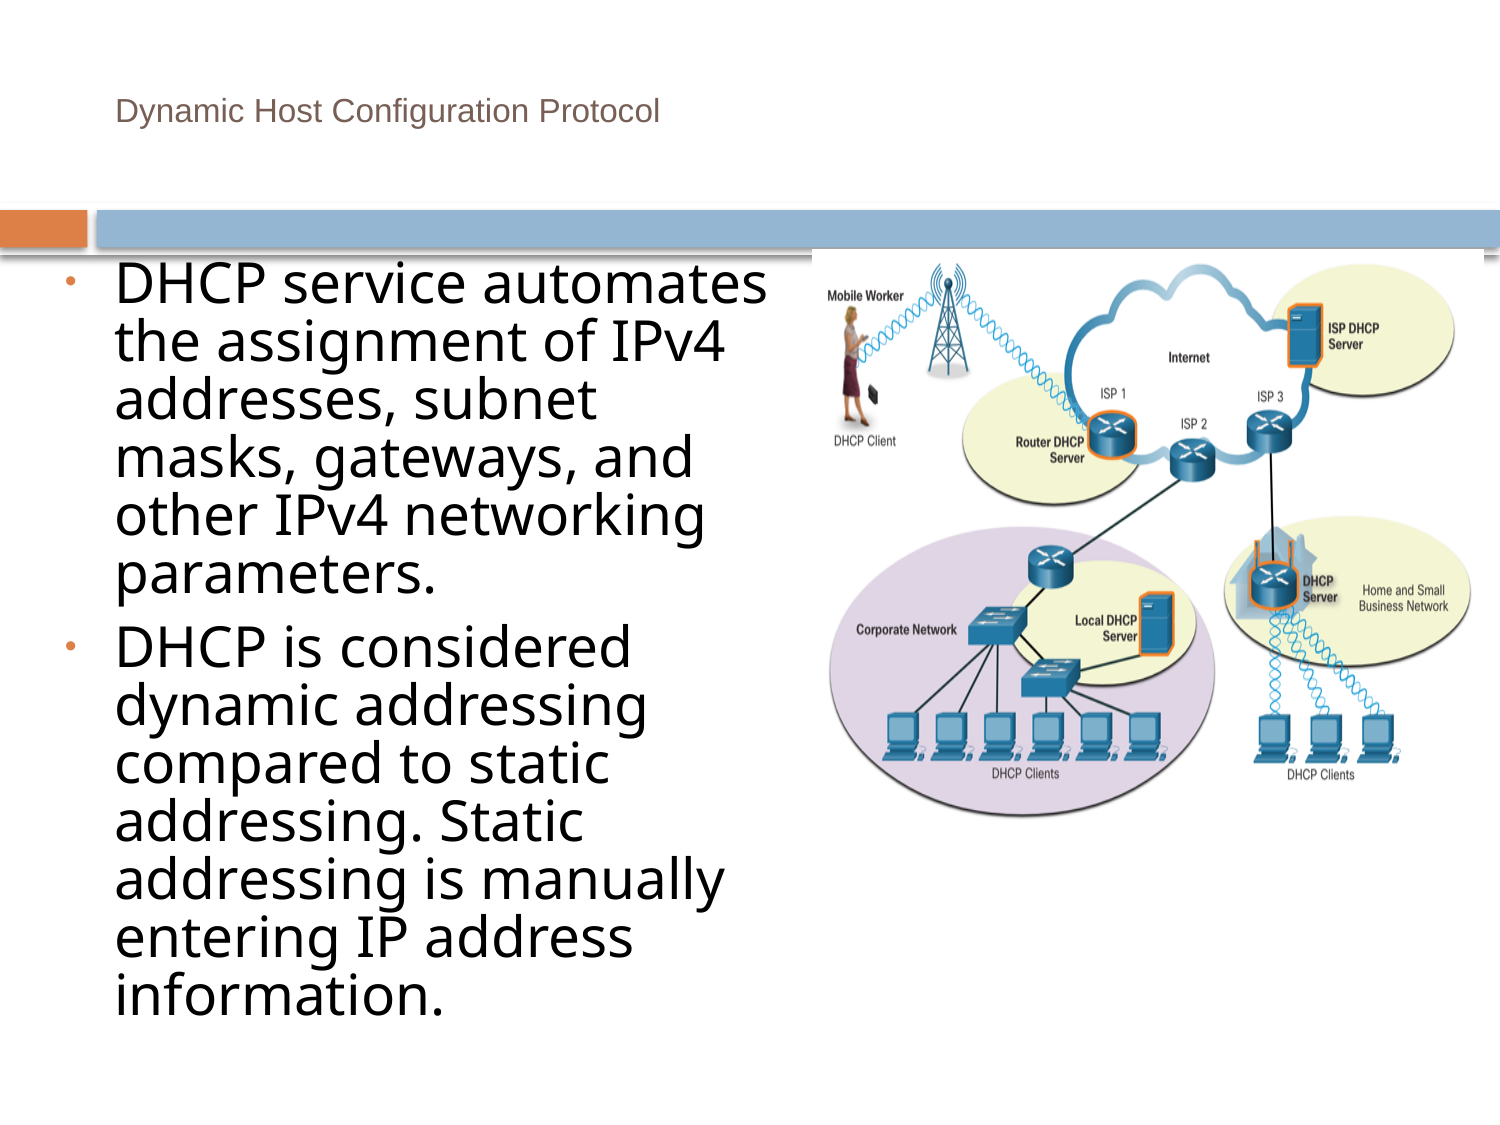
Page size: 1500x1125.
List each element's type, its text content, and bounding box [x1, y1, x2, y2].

title Dynamic Host Configuration Protocol [100, 37, 1438, 138]
picture [812, 249, 1484, 829]
list DHCP service automates the assignment of IPv4 addresses, subnet masks, gateways, and other IPv4 networking parameters. DHCP is considered dynamic addressing compared to static addressing. Static addressing is manually entering IP address information. [50, 249, 800, 1048]
